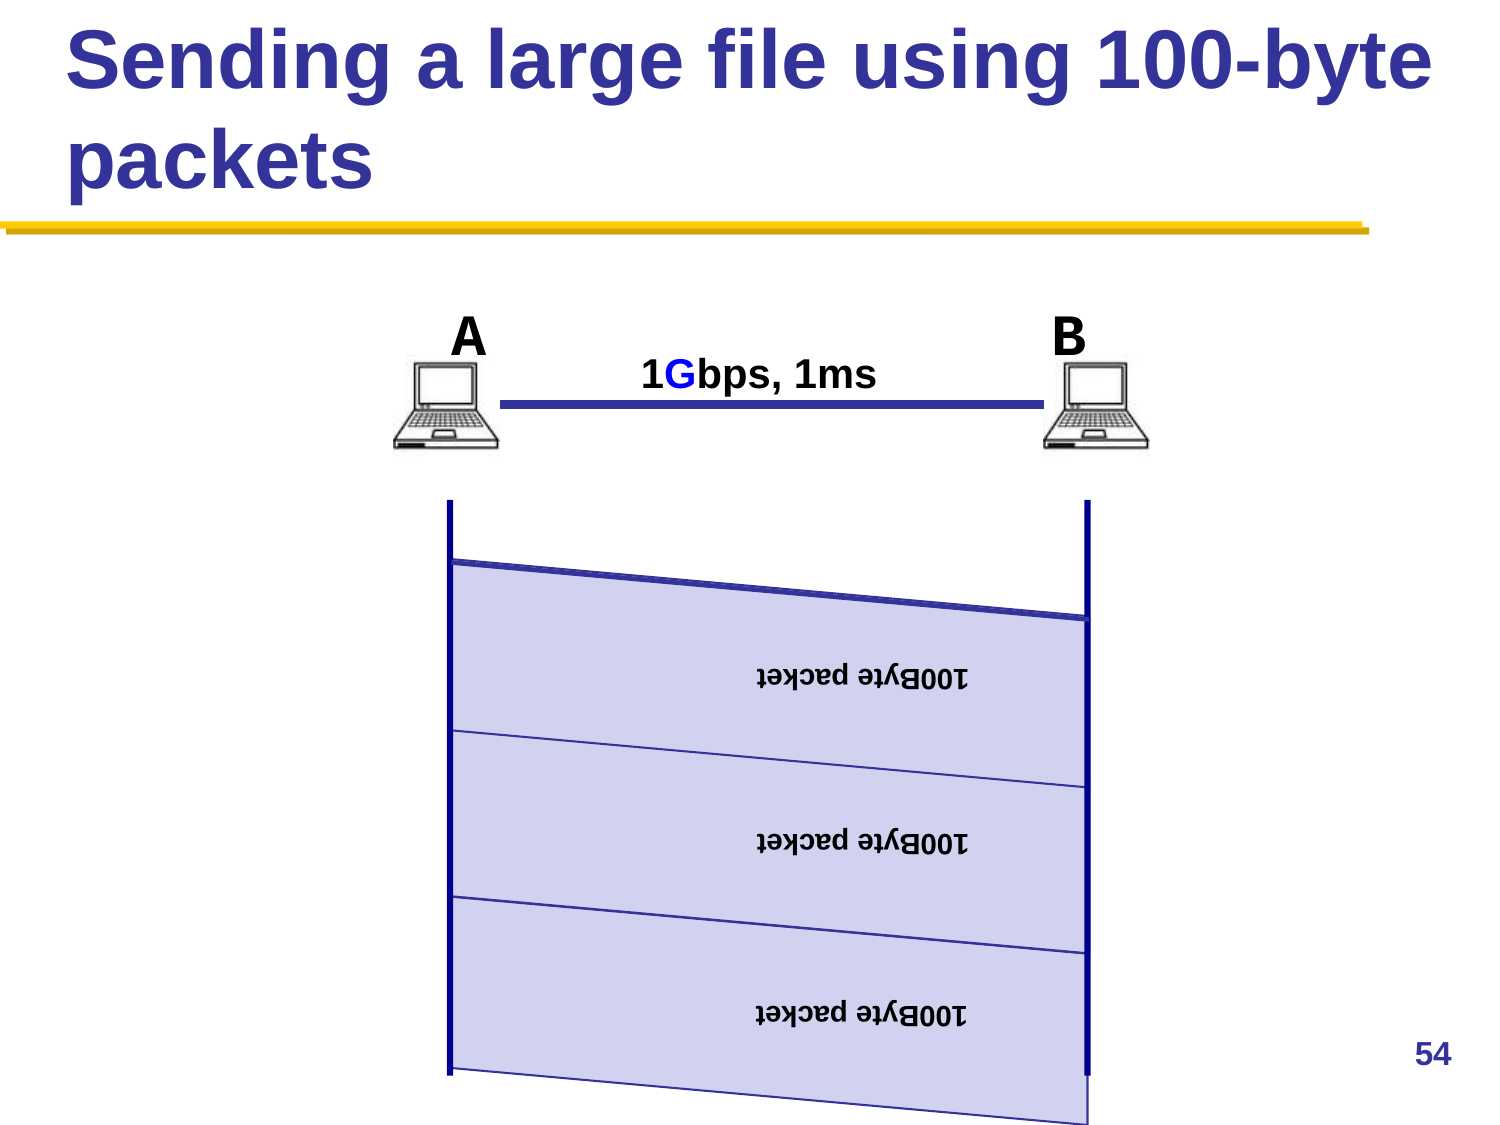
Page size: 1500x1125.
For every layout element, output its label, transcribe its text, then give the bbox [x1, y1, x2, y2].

picture [1043, 351, 1151, 458]
text_box 100Byte packet [451, 731, 1087, 954]
picture [393, 351, 501, 458]
text_box 1Gbps, 1ms [625, 329, 905, 403]
slide_number 54 [1400, 1025, 1500, 1100]
text_box A [436, 289, 502, 353]
text_box 100Byte packet [451, 559, 1087, 788]
text_box B [1036, 289, 1102, 375]
text_box 100Byte packet [451, 897, 1088, 1125]
title Sending a large file using 100-byte packets [49, 24, 1451, 213]
